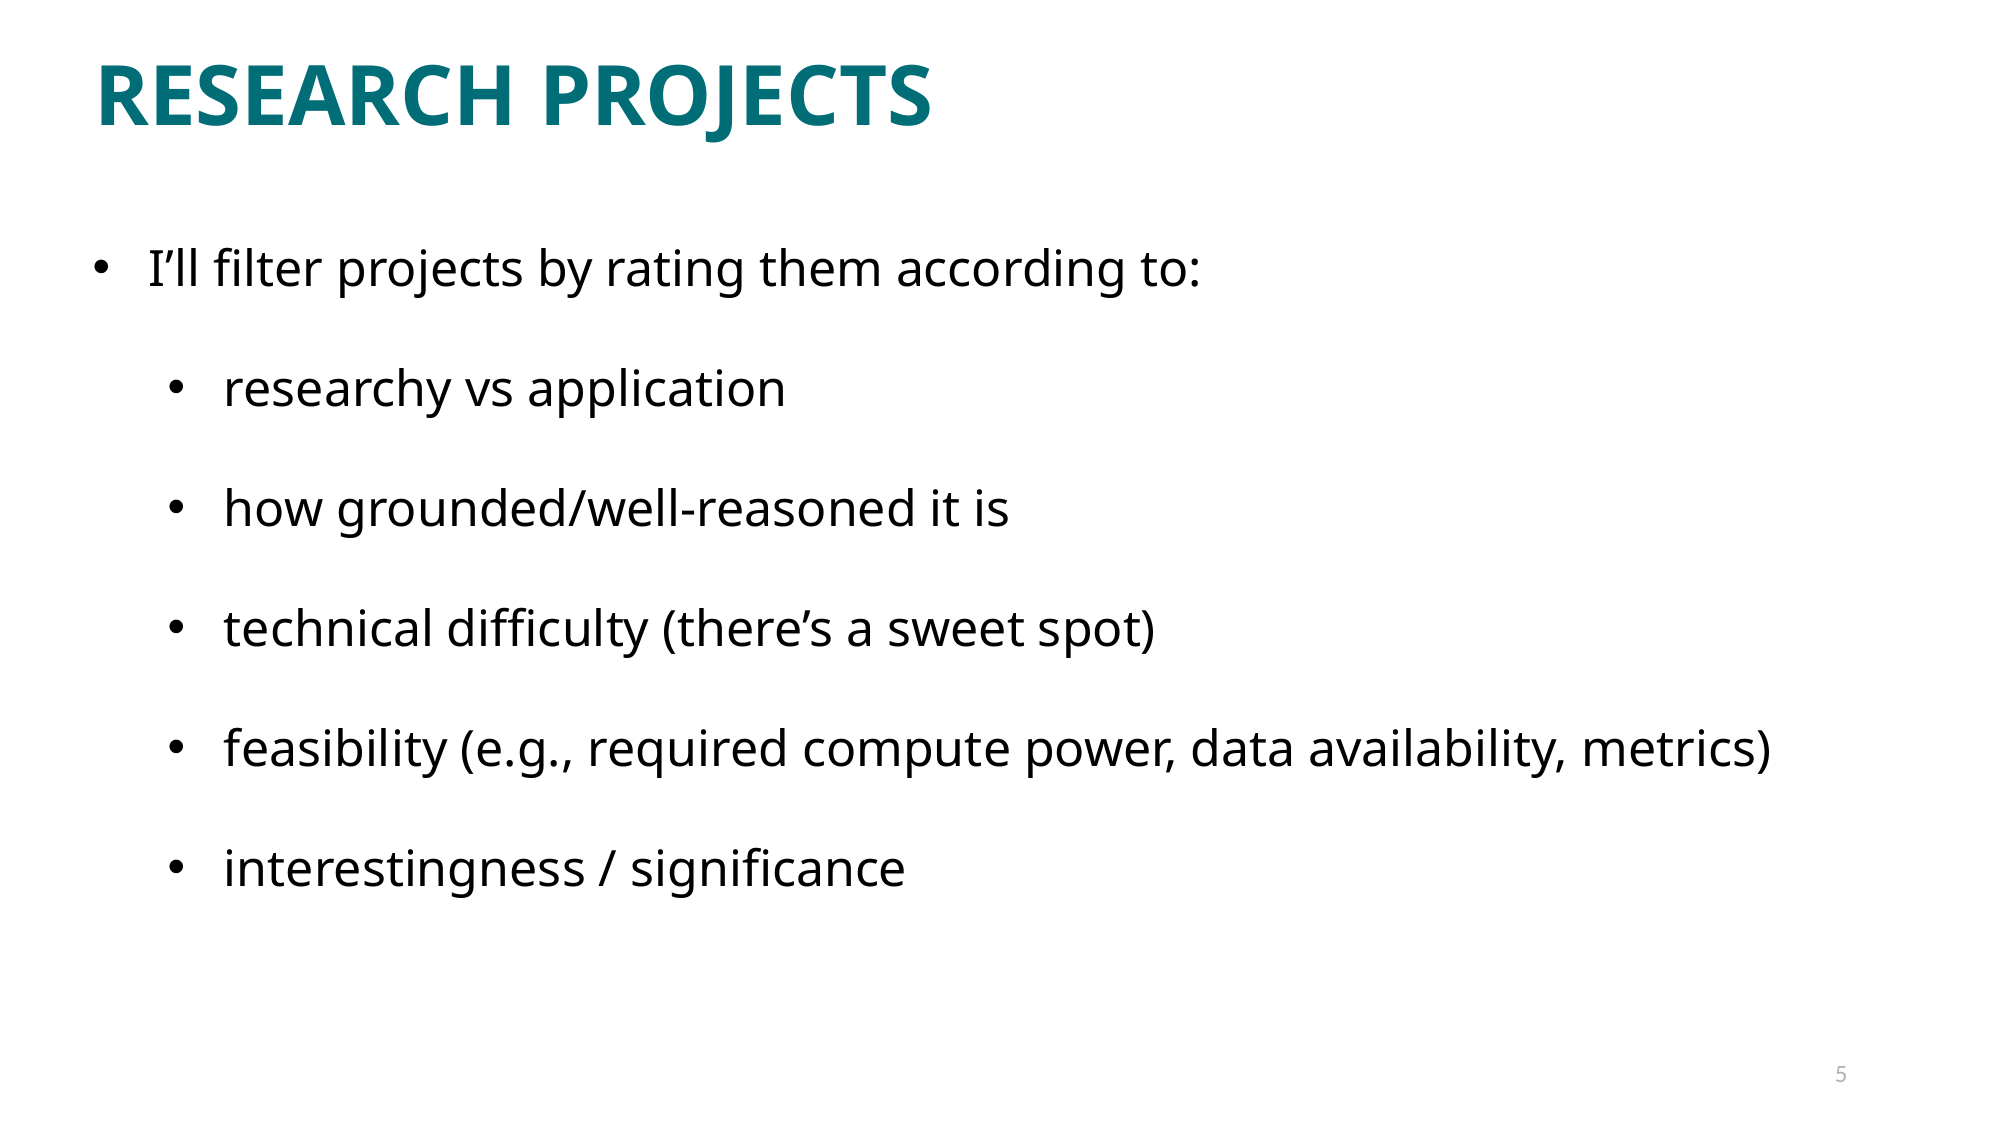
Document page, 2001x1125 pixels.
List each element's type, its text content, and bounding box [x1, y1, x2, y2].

slide_number 5 [1412, 1042, 1863, 1103]
title RESEARCH PROJECTS [79, 45, 1030, 147]
text_box I’ll filter projects by rating them according to: researchy vs application how grounded/well-reasoned it is technical difficulty (there’s a sweet spot) feasibility (e.g., required compute power, data availability, metrics) interestingness / significance [77, 168, 1926, 904]
